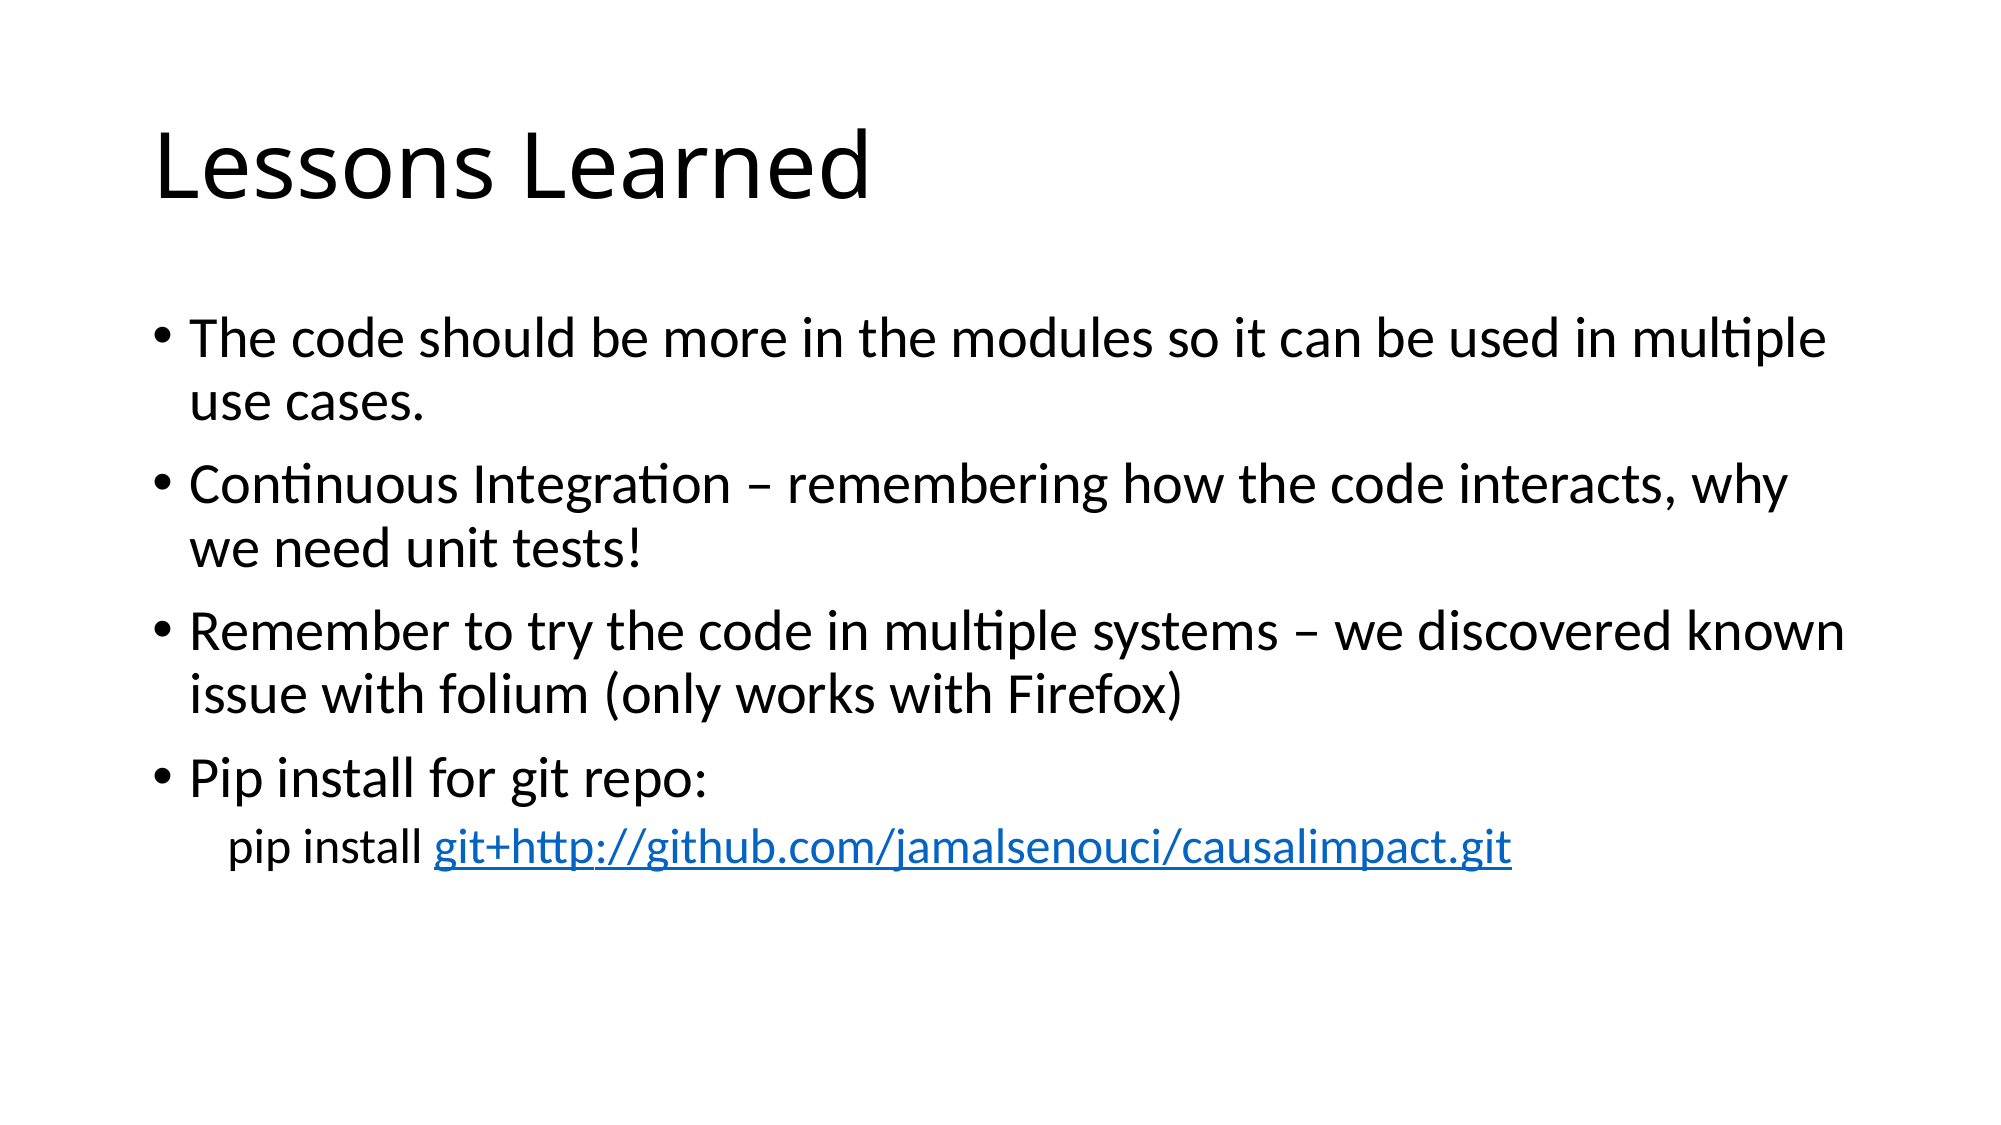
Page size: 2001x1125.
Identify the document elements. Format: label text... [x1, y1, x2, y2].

list The code should be more in the modules so it can be used in multiple use cases. Continuous Integration – remembering how the code interacts, why we need unit tests! Remember to try the code in multiple systems – we discovered known issue with folium (only works with Firefox) Pip install for git repo: pip install git+http://github.com/jamalsenouci/causalimpact.git [137, 299, 1863, 1014]
title Lessons Learned [137, 59, 1863, 278]
